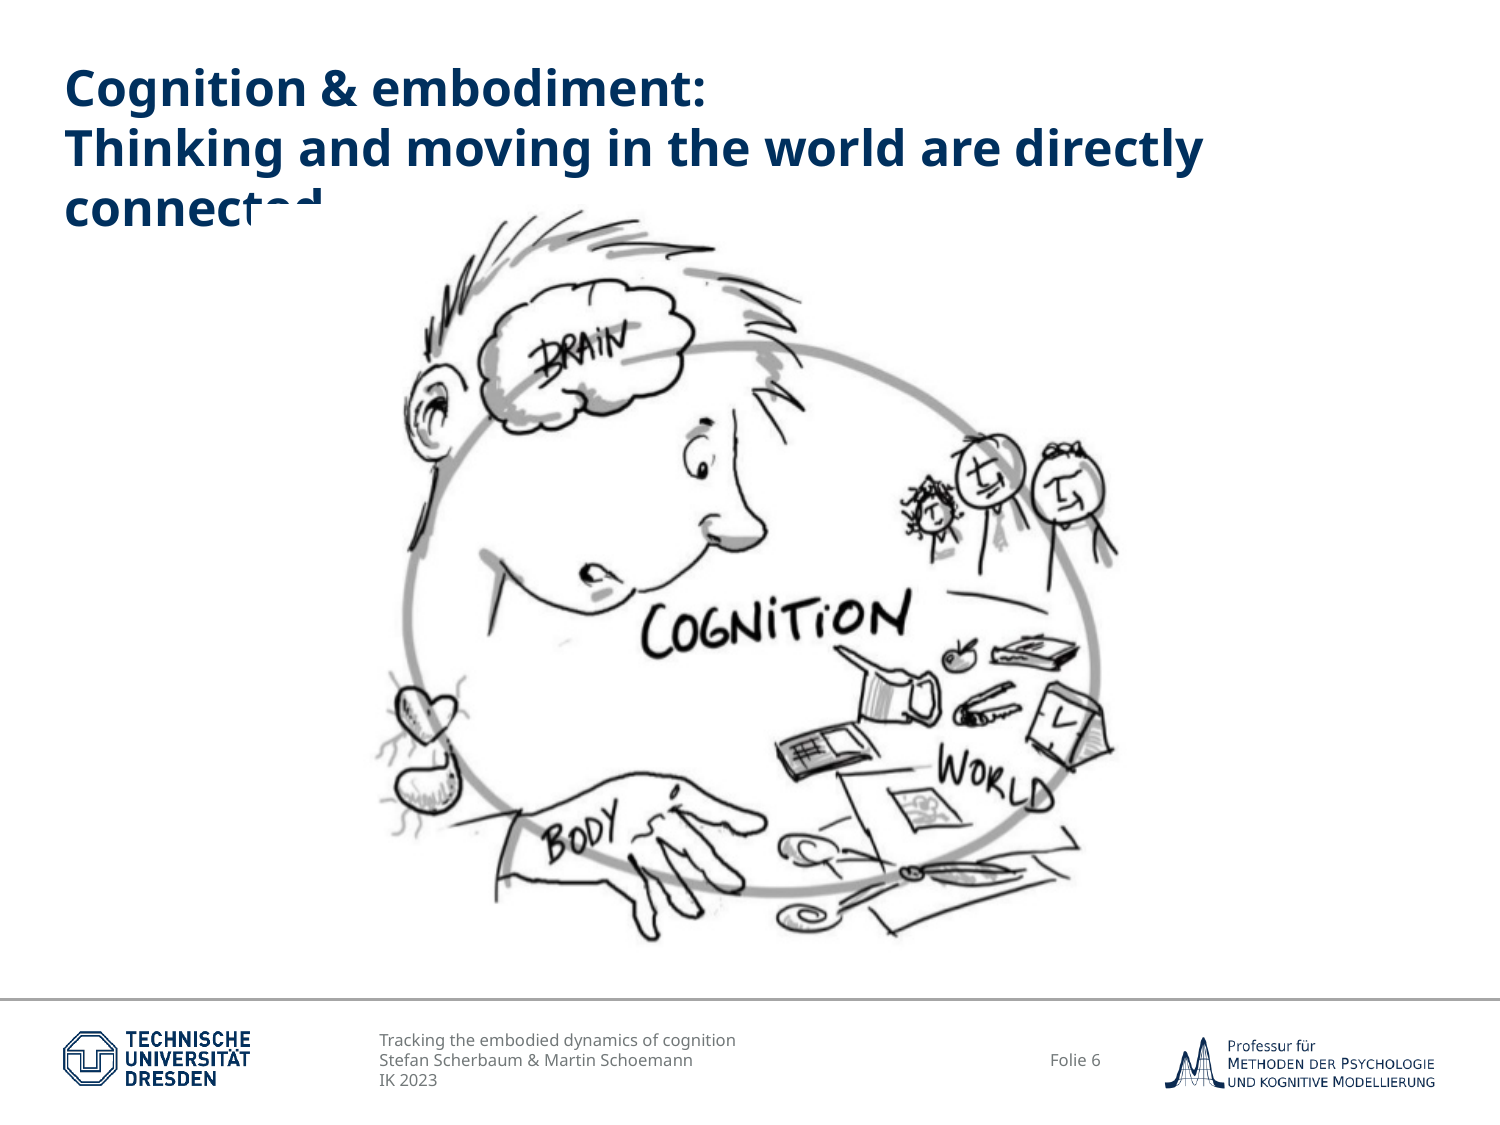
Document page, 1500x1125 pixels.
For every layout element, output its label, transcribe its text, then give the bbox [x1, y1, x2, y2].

title Cognition & embodiment: Thinking and moving in the world are directly connected [64, 56, 1437, 190]
picture [1164, 1035, 1437, 1090]
picture [251, 204, 1249, 954]
picture [63, 1031, 250, 1086]
